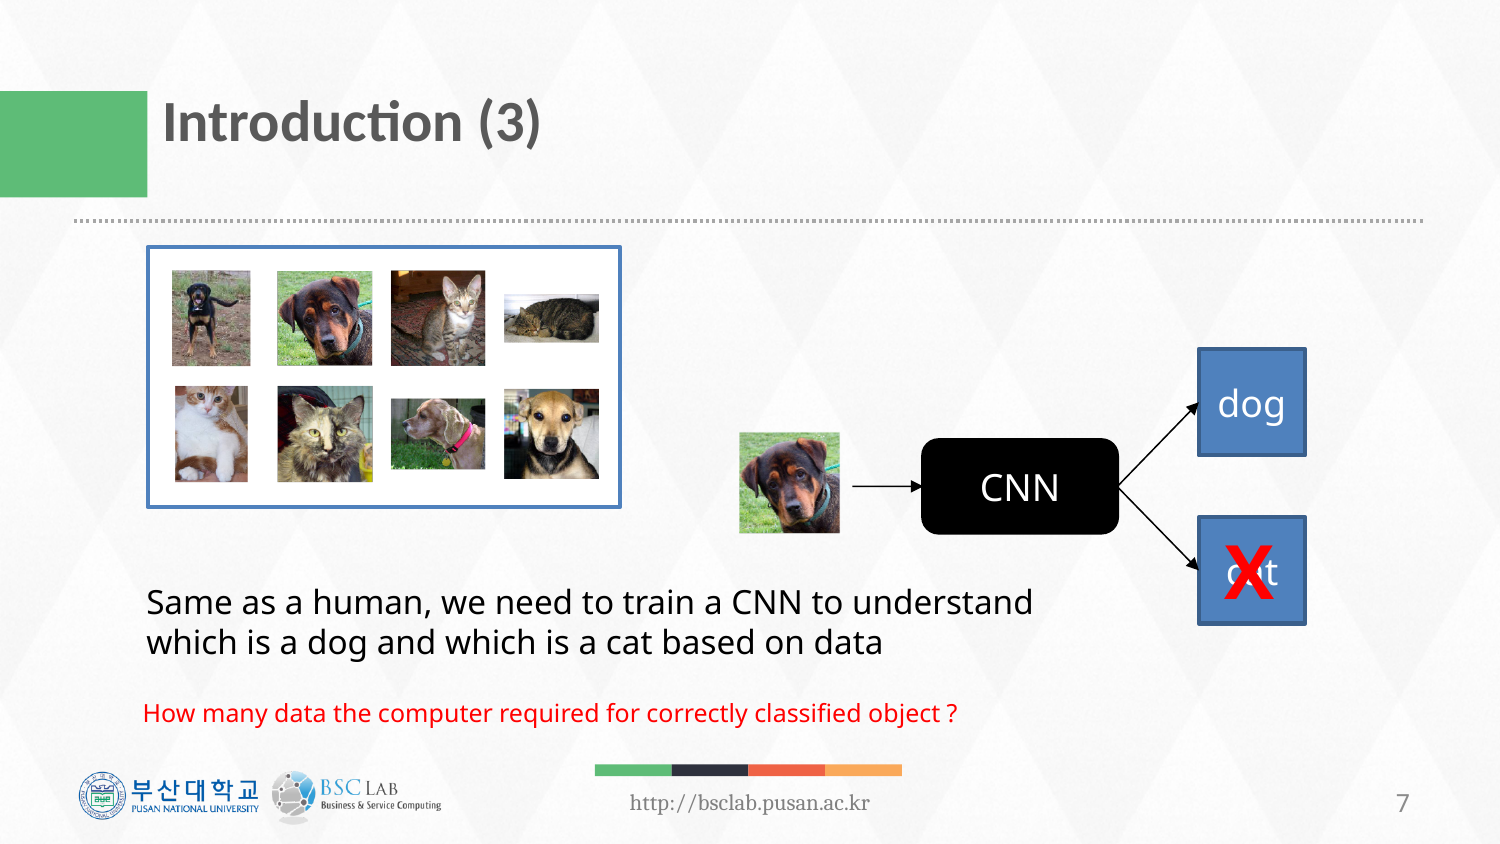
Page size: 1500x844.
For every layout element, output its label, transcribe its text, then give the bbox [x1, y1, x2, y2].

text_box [1116, 402, 1200, 485]
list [159, 265, 605, 491]
slide_number 7 [1074, 782, 1425, 827]
text_box CNN [921, 438, 1111, 535]
title Introduction (3) [147, 91, 1425, 145]
text_box cat [1197, 515, 1307, 626]
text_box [1116, 486, 1200, 571]
picture [0, 0, 1500, 844]
text_box X [1209, 517, 1290, 623]
text_box dog [1197, 347, 1307, 457]
text_box [146, 245, 622, 509]
text_box Same as a human, we need to train a CNN to understand which is a dog and which is a cat based on data [131, 573, 1051, 669]
text_box How many data the computer required for correctly classified object ? [128, 690, 974, 735]
